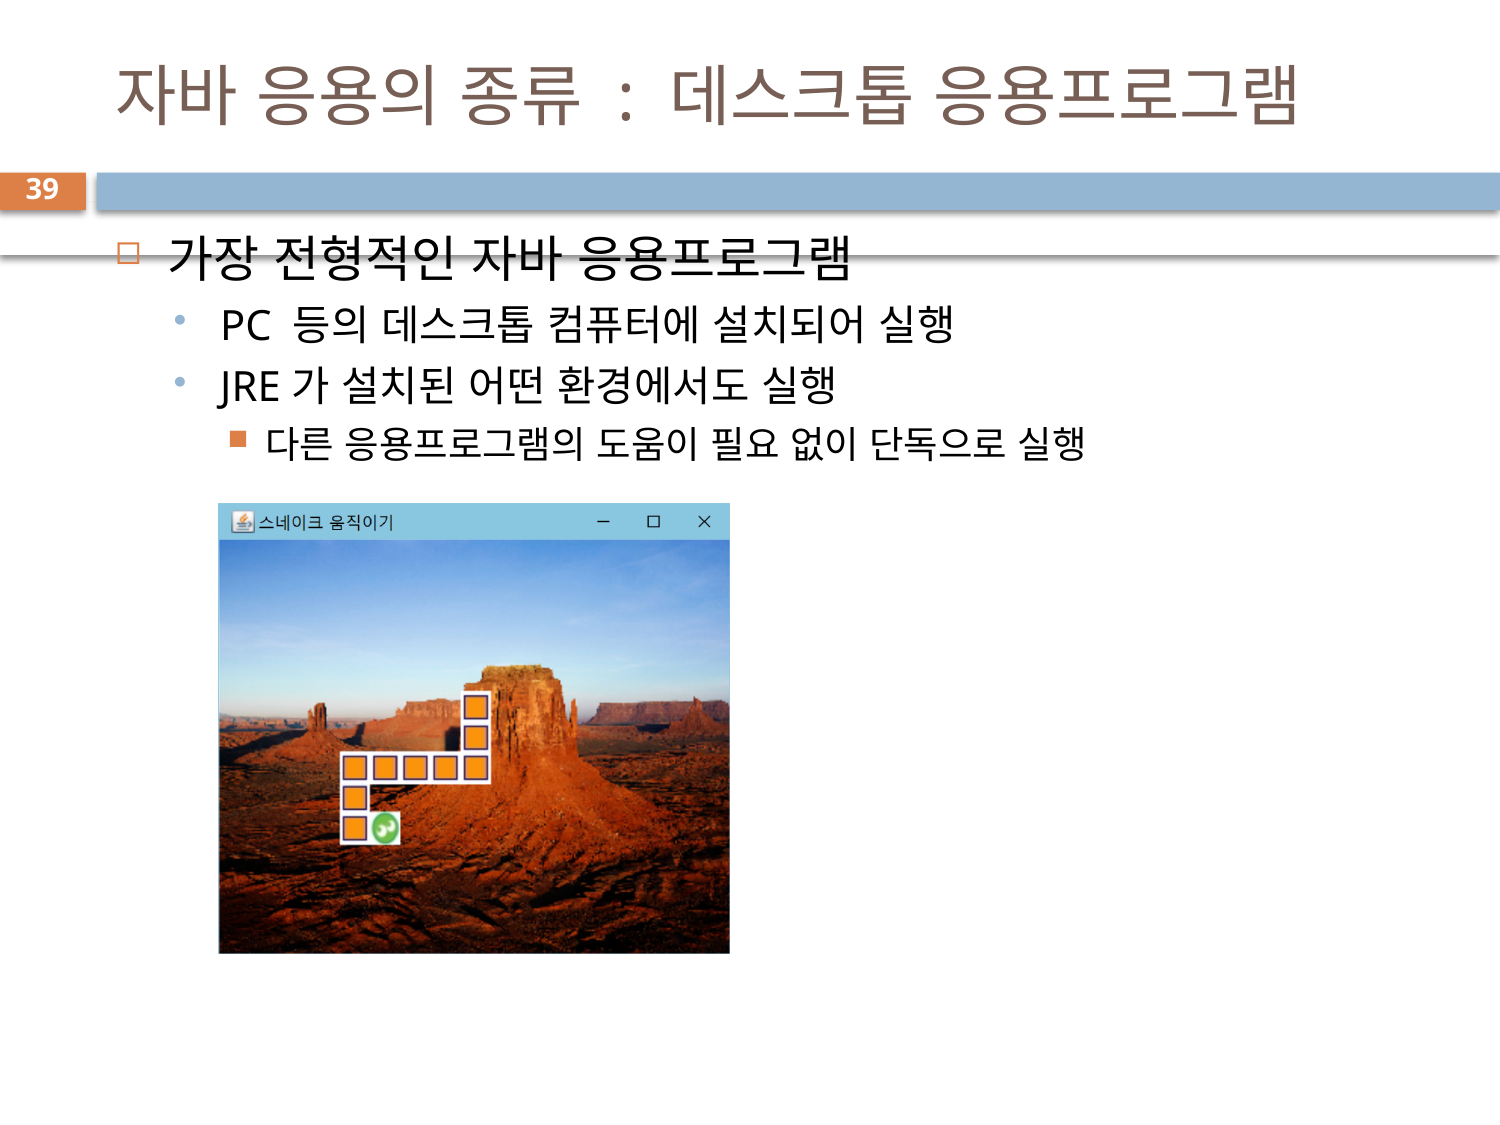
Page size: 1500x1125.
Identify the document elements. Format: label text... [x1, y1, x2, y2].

text_box [0, 0, 1500, 75]
list 가장 전형적인 자바 응용프로그램 PC 등의 데스크톱 컴퓨터에 설치되어 실행 JRE가 설치된 어떤 환경에서도 실행 다른 응용프로그램의 도움이 필요 없이 단독으로 실행 [100, 219, 1438, 1047]
slide_number 39 [0, 170, 87, 211]
picture [218, 503, 730, 954]
title 자바 응용의 종류 : 데스크톱 응용프로그램 [100, 75, 1438, 149]
